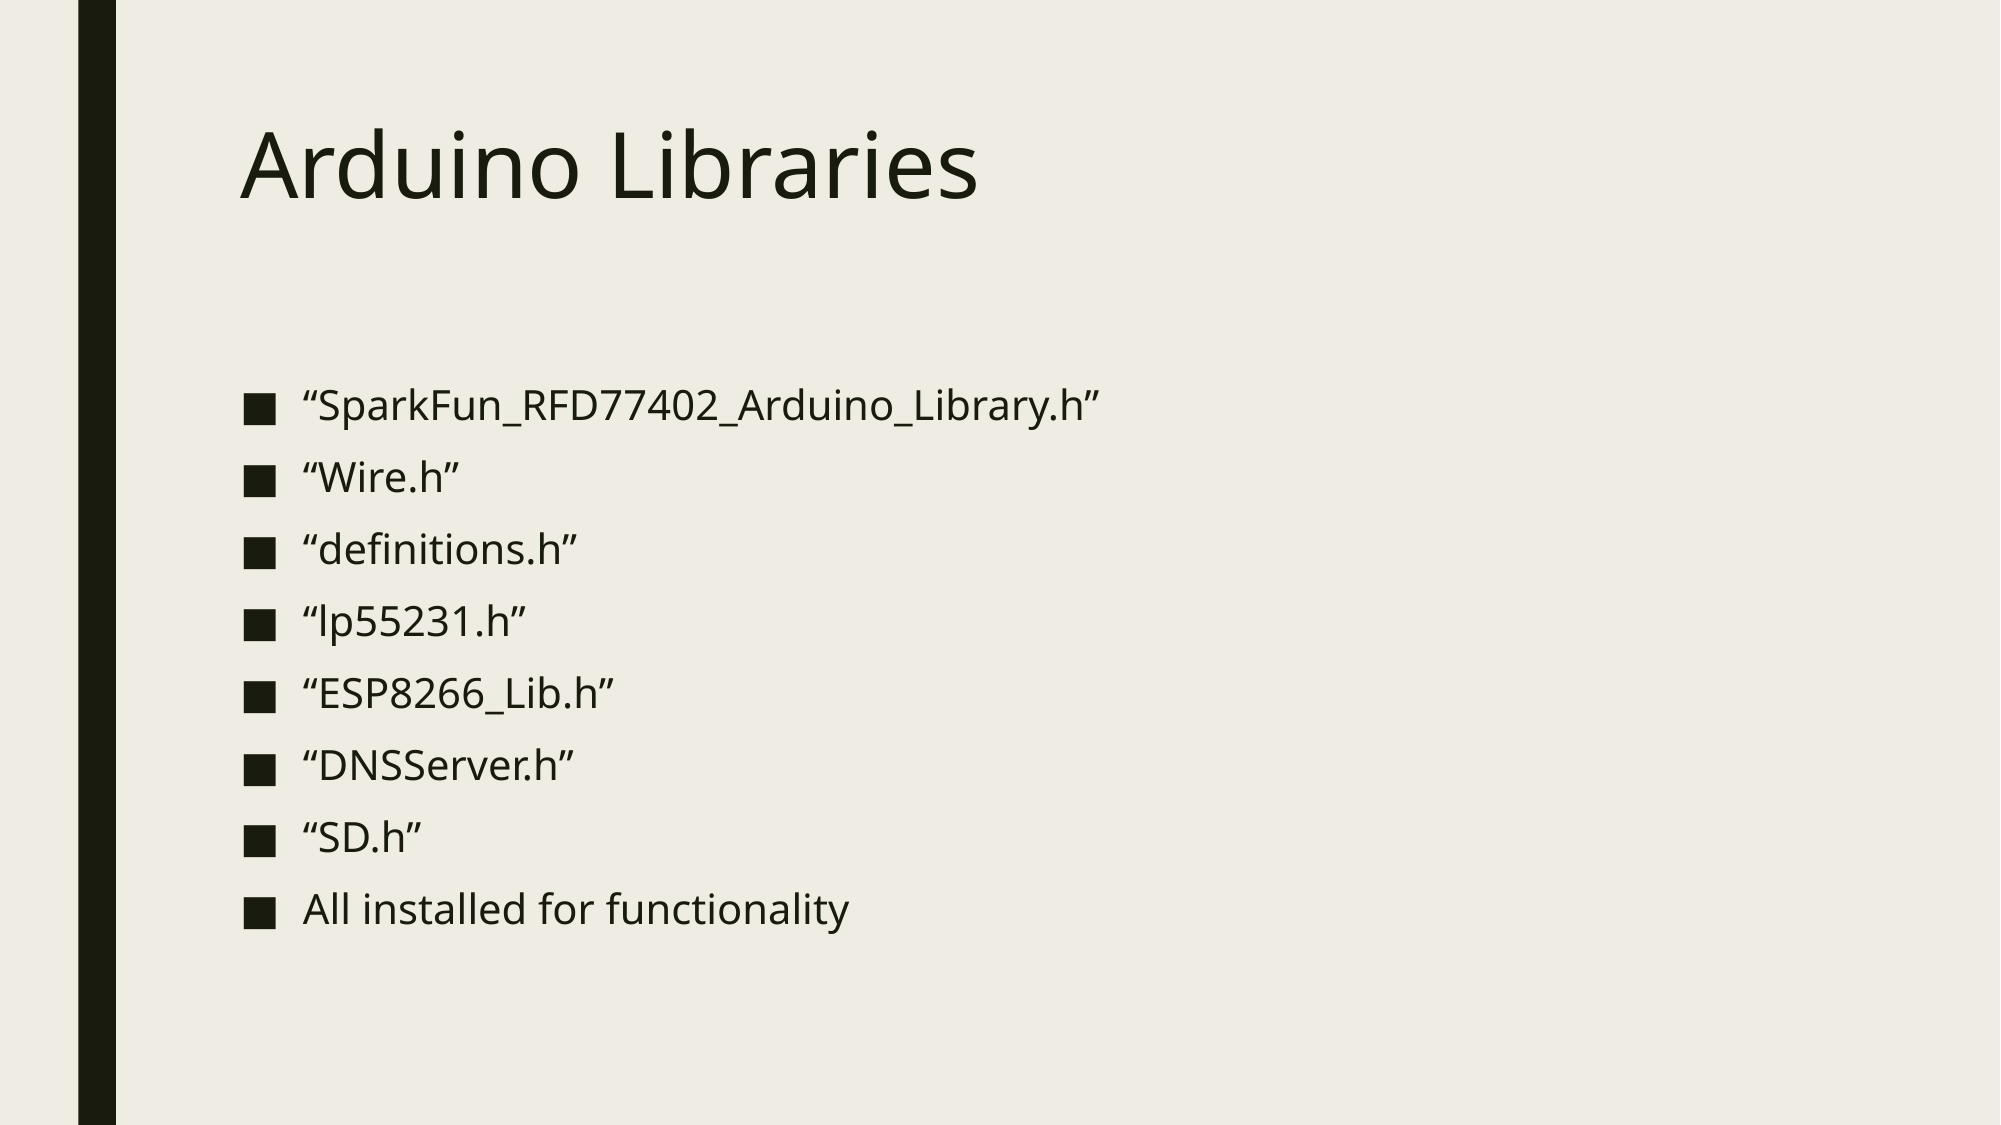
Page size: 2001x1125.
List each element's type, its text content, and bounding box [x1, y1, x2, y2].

title Arduino Libraries [225, 112, 1800, 357]
list “SparkFun_RFD77402_Arduino_Library.h” “Wire.h” “definitions.h” “lp55231.h” “ESP8266_Lib.h” “DNSServer.h” “SD.h” All installed for functionality [225, 375, 1800, 963]
